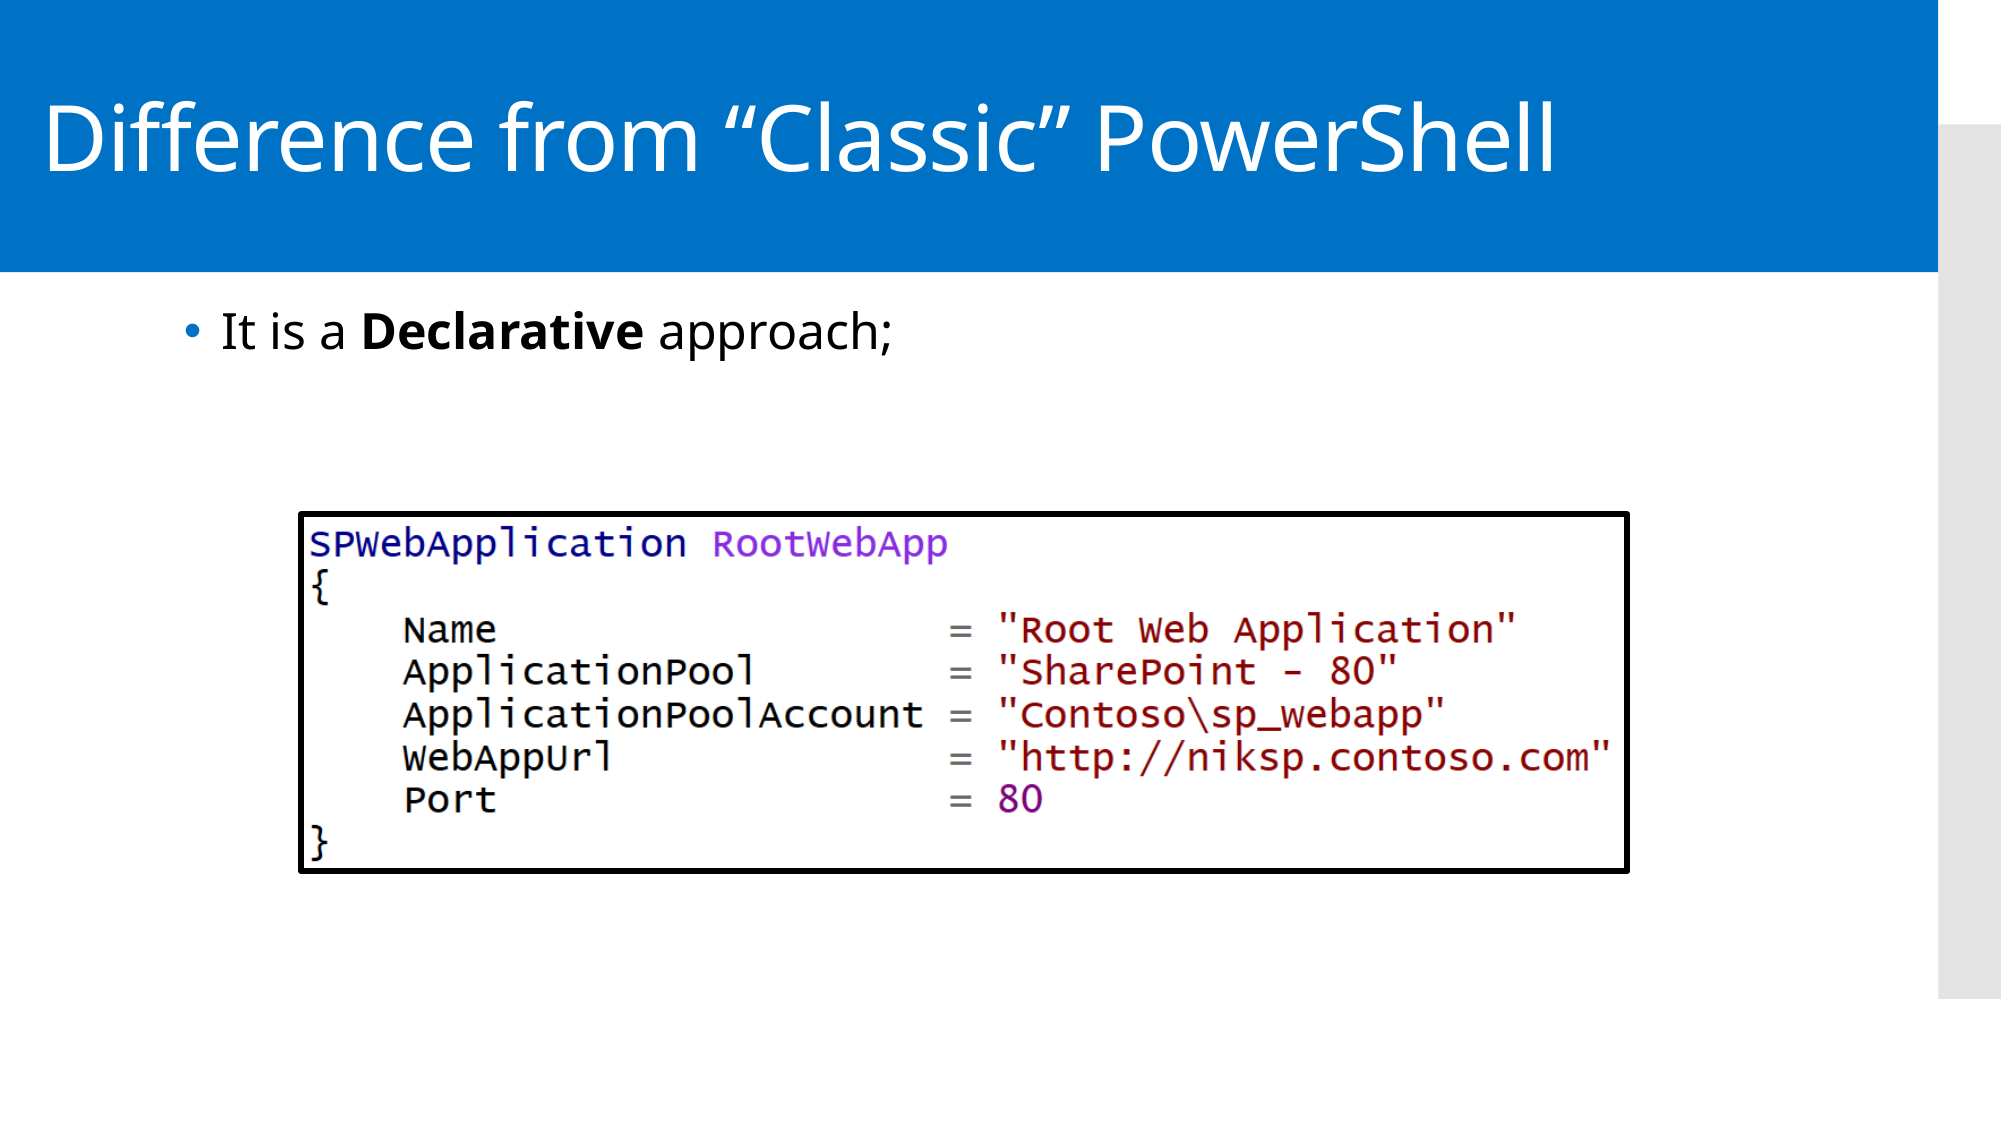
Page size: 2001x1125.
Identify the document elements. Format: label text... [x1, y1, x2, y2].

list It is a Declarative approach; [150, 299, 1870, 998]
title Difference from “Classic” PowerShell [26, 26, 1870, 257]
picture [304, 516, 1625, 869]
